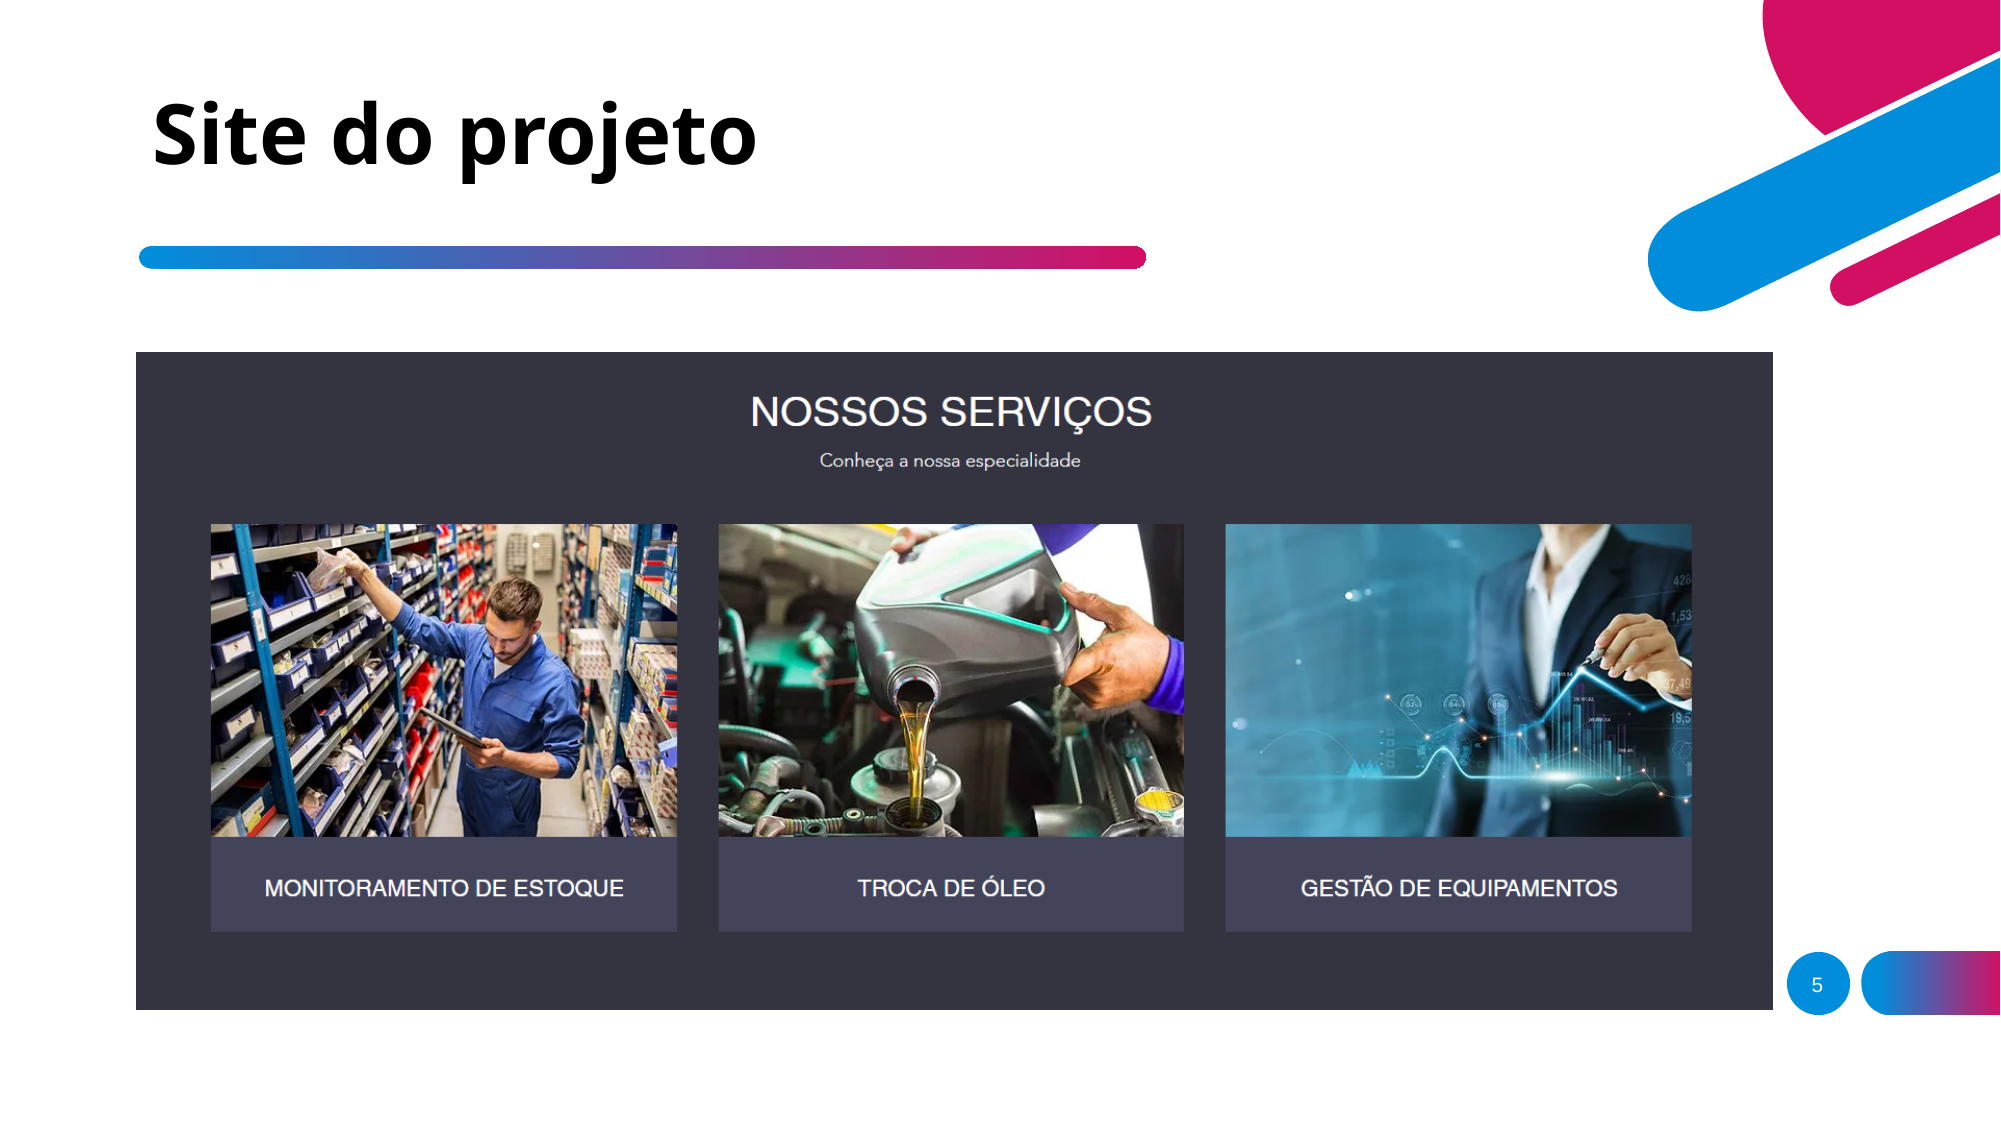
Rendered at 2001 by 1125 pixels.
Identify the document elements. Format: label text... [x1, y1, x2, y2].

picture [136, 352, 1773, 1010]
title Site do projeto [137, 59, 1623, 215]
slide_number 5 [1772, 954, 1863, 1015]
